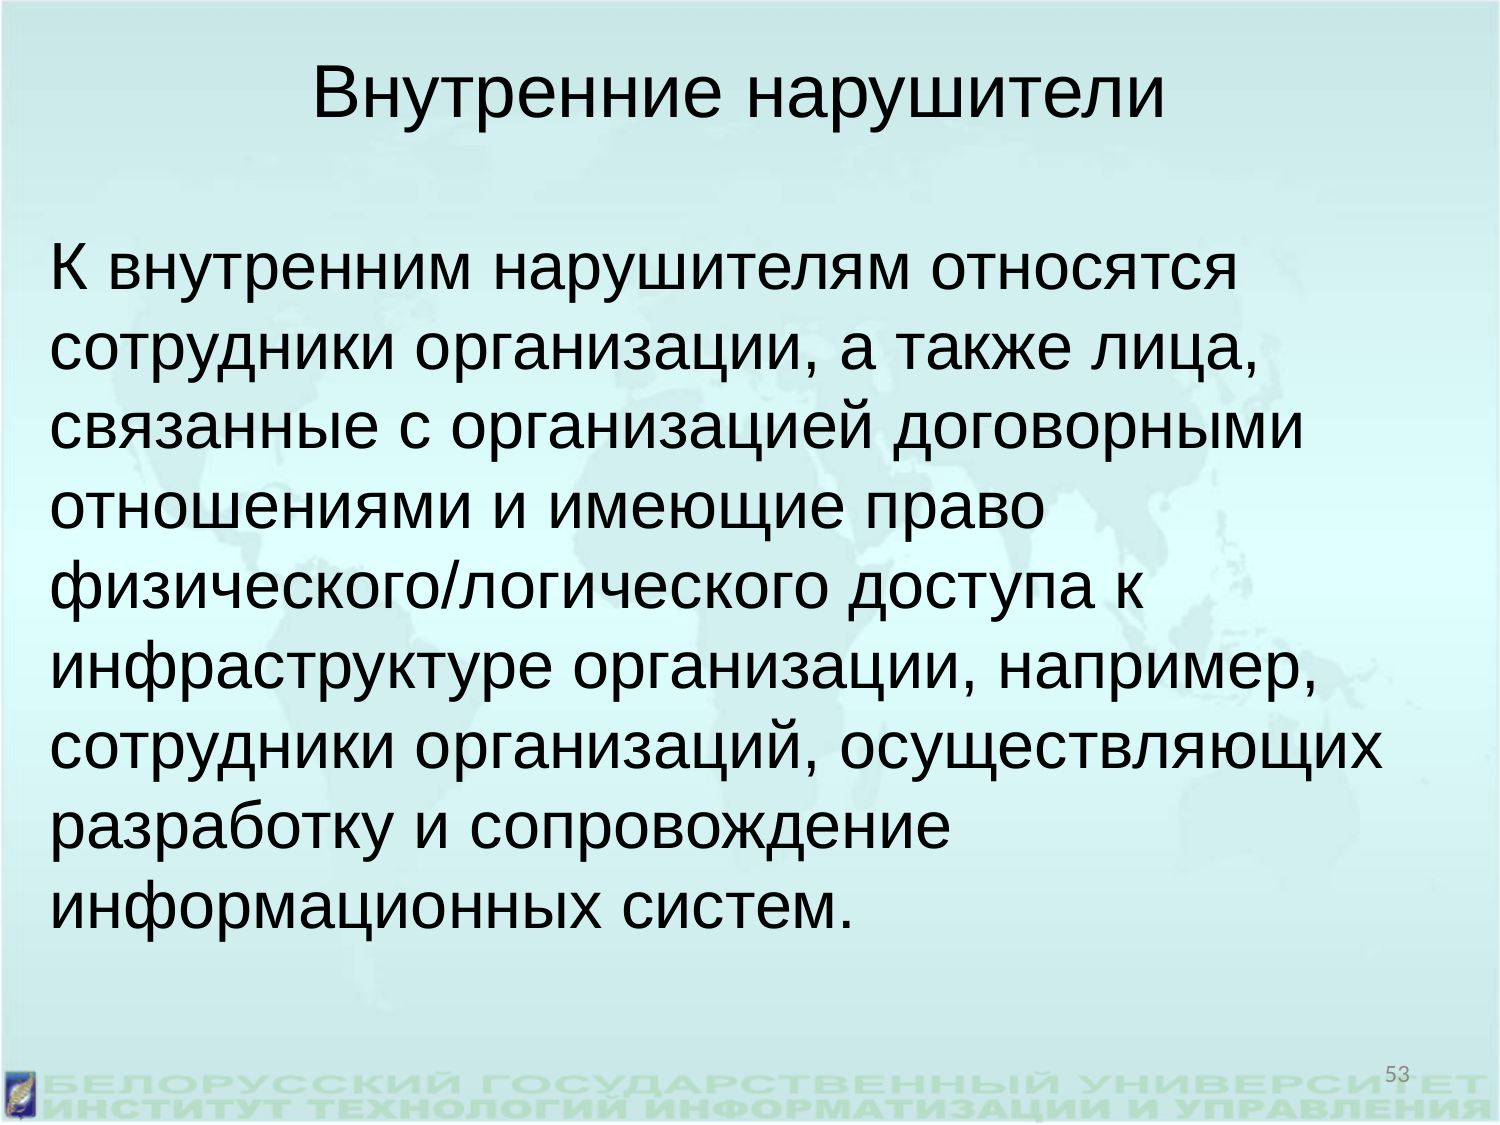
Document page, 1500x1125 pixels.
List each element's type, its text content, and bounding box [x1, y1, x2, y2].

picture [0, 0, 1500, 1125]
text_box Внутренние нарушители К внутренним нарушителям относятся сотрудники организации, а также лица, связанные с организацией договорными отношениями и имеющие право физического/логического доступа к инфраструктуре организации, например, сотрудники организаций, осуществляющих разработку и сопровождение информационных систем. [35, 35, 1465, 950]
slide_number 53 [1074, 1042, 1425, 1103]
